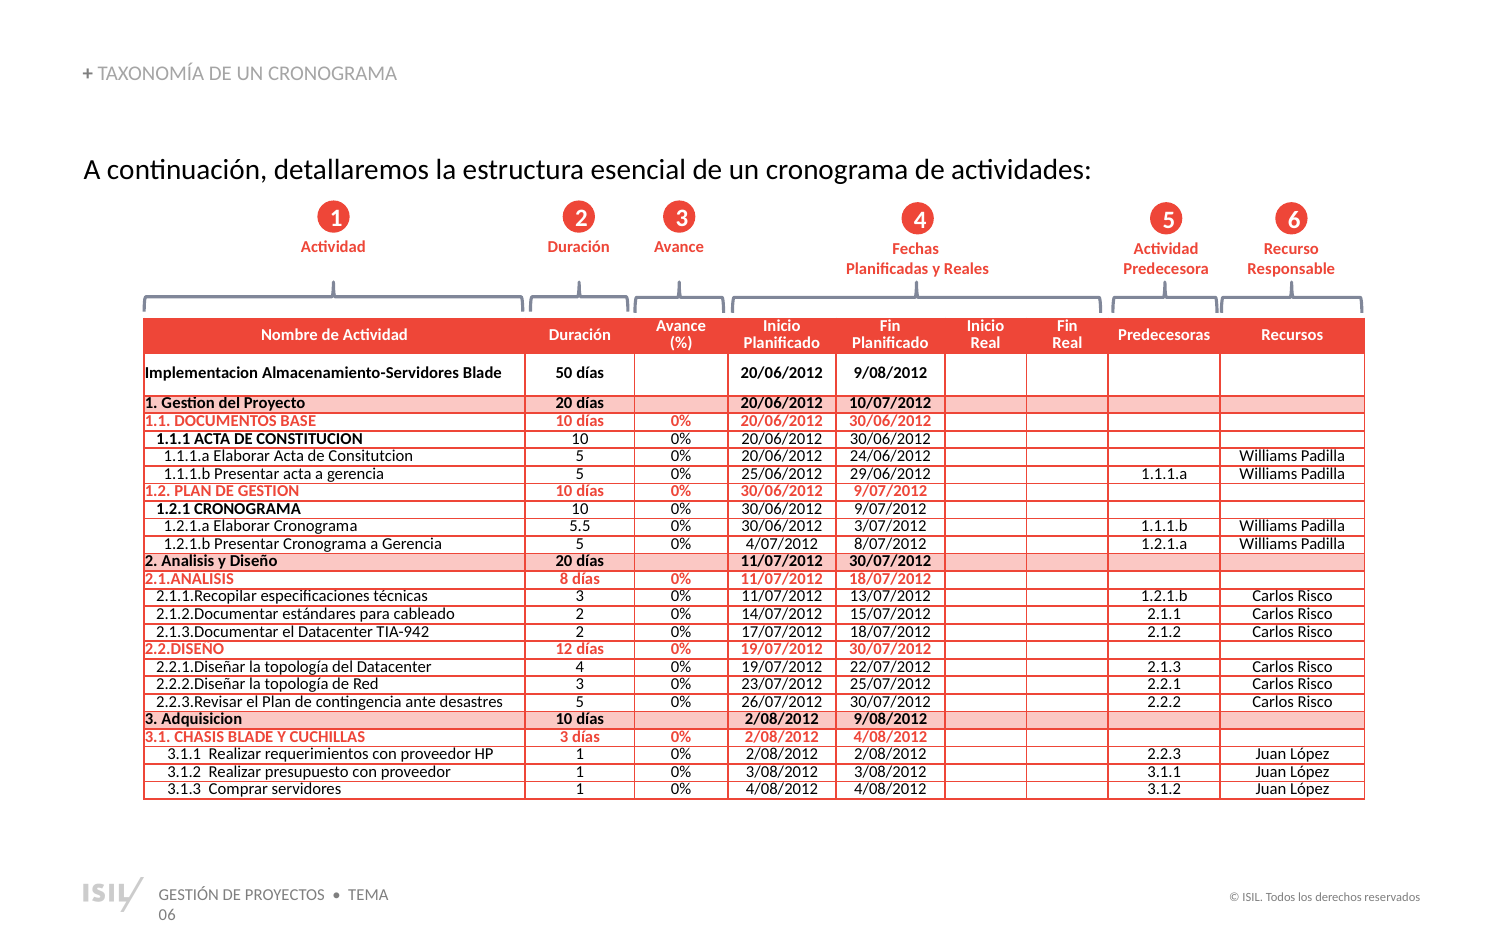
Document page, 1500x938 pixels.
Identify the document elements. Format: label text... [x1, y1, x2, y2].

table_cell 5 [526, 695, 634, 711]
table_cell 5 [526, 467, 634, 483]
table_cell [1109, 730, 1219, 746]
table_cell 2 [526, 607, 634, 623]
table_cell 15/07/2012 [837, 607, 944, 623]
table_cell [1221, 572, 1364, 588]
table_cell 0% [635, 537, 727, 553]
table_header Fin Real [1027, 319, 1107, 352]
table_cell [946, 414, 1026, 430]
text_box [530, 281, 628, 312]
table_cell [946, 660, 1026, 675]
table_cell 1.1.1.b [1109, 519, 1219, 535]
table_cell [635, 712, 727, 728]
table_cell 18/07/2012 [837, 572, 944, 588]
table_cell Carlos Risco [1221, 625, 1364, 640]
table_cell [1221, 432, 1364, 447]
table_cell [946, 712, 1026, 728]
table_cell 12 días [526, 642, 634, 658]
table_cell [1027, 449, 1107, 465]
table_cell [1027, 677, 1107, 693]
table_cell 4/08/2012 [837, 730, 944, 746]
table_cell 10/07/2012 [837, 397, 944, 412]
table_cell [1109, 397, 1219, 412]
table_cell 0% [635, 572, 727, 588]
table_cell [1109, 354, 1219, 395]
table_cell 2.1.ANALISIS [145, 572, 524, 588]
table_cell 5.5 [526, 519, 634, 535]
table_cell 11/07/2012 [729, 590, 835, 605]
table_cell [1027, 712, 1107, 728]
table_cell 3.1.3 Comprar servidores [145, 782, 524, 798]
table_cell [946, 747, 1026, 763]
table_cell 0% [635, 590, 727, 605]
table_cell 0% [635, 660, 727, 675]
table_cell [1027, 782, 1107, 798]
table_cell 0% [635, 677, 727, 693]
table_cell 10 [526, 432, 634, 447]
table_cell [1109, 432, 1219, 447]
table_cell 0% [635, 502, 727, 518]
table_cell [1027, 695, 1107, 711]
table_cell 2.2.1.Diseñar la topología del Datacenter [145, 660, 524, 675]
table_cell 2.2.2 [1109, 695, 1219, 711]
table_cell Carlos Risco [1221, 695, 1364, 711]
table_cell 0% [635, 414, 727, 430]
table_cell 9/08/2012 [837, 354, 944, 395]
table_cell [1027, 414, 1107, 430]
table_header Duración [526, 319, 634, 352]
table_cell 5 [526, 537, 634, 553]
table_cell 2.2.2.Diseñar la topología de Red [145, 677, 524, 693]
table_cell [946, 502, 1026, 518]
table_cell 2.2.3.Revisar el Plan de contingencia ante desastres [145, 695, 524, 711]
table_cell [946, 484, 1026, 500]
table_cell 20/06/2012 [729, 432, 835, 447]
table_cell 0% [635, 730, 727, 746]
table_cell [1027, 642, 1107, 658]
table_cell 9/08/2012 [837, 712, 944, 728]
table_cell [1027, 519, 1107, 535]
table_cell 4/07/2012 [729, 537, 835, 553]
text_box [1108, 201, 1224, 276]
table_cell 25/07/2012 [837, 677, 944, 693]
table_cell [946, 572, 1026, 588]
table_cell [1109, 712, 1219, 728]
table_cell 3/08/2012 [837, 765, 944, 781]
table_cell 30/07/2012 [837, 695, 944, 711]
table_cell 1. Gestion del Proyecto [145, 397, 524, 412]
table_cell 0% [635, 782, 727, 798]
table_cell 13/07/2012 [837, 590, 944, 605]
table_header Nombre de Actividad [145, 319, 524, 352]
table_header Avance (%) [635, 319, 727, 352]
table_cell 2.1.3 [1109, 660, 1219, 675]
table_cell 2/08/2012 [837, 747, 944, 763]
table_header Recursos [1221, 319, 1364, 352]
table_cell 3 días [526, 730, 634, 746]
table_cell 3. Adquisicion [145, 712, 524, 728]
table_cell 9/07/2012 [837, 502, 944, 518]
table_cell [946, 625, 1026, 640]
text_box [536, 200, 622, 256]
table_cell [1221, 354, 1364, 395]
table_cell 2.2.1 [1109, 677, 1219, 693]
table_cell 0% [635, 747, 727, 763]
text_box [265, 200, 402, 256]
table_cell [1109, 449, 1219, 465]
table_cell 20/06/2012 [729, 449, 835, 465]
table_cell [1027, 467, 1107, 483]
table_cell 0% [635, 432, 727, 447]
table_cell 1 [526, 747, 634, 763]
table_cell 4/08/2012 [729, 782, 835, 798]
table_cell [946, 782, 1026, 798]
table_cell 30/06/2012 [729, 502, 835, 518]
table_cell [1221, 397, 1364, 412]
table_cell 25/06/2012 [729, 467, 835, 483]
table_cell Williams Padilla [1221, 467, 1364, 483]
table_cell [946, 467, 1026, 483]
table_cell 1.1.1.a [1109, 467, 1219, 483]
table_cell 3.1.2 Realizar presupuesto con proveedor [145, 765, 524, 781]
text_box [1231, 201, 1352, 276]
table_cell [1109, 502, 1219, 518]
table_cell 10 días [526, 712, 634, 728]
table_cell [946, 397, 1026, 412]
table_cell 1.2.1.b [1109, 590, 1219, 605]
table_cell 1.1.1.b Presentar acta a gerencia [145, 467, 524, 483]
table_cell 3.1. CHASIS BLADE Y CUCHILLAS [145, 730, 524, 746]
table_cell 3/08/2012 [729, 765, 835, 781]
table_cell [1027, 607, 1107, 623]
table_cell [1221, 642, 1364, 658]
table_cell 2.1.2 [1109, 625, 1219, 640]
table_cell [1027, 397, 1107, 412]
table_cell 2.1.3.Documentar el Datacenter TIA-942 [145, 625, 524, 640]
table_cell [1027, 502, 1107, 518]
table_cell [635, 354, 727, 395]
table_cell [946, 537, 1026, 553]
table_cell 30/07/2012 [837, 642, 944, 658]
table_cell 10 días [526, 414, 634, 430]
table_cell 10 [526, 502, 634, 518]
table_cell Carlos Risco [1221, 660, 1364, 675]
table_cell 1.2. PLAN DE GESTION [145, 484, 524, 500]
table_cell Williams Padilla [1221, 537, 1364, 553]
table_cell [1109, 642, 1219, 658]
table_cell 0% [635, 519, 727, 535]
table_cell 19/07/2012 [729, 642, 835, 658]
table_header Inicio Planificado [729, 319, 835, 352]
table_cell Carlos Risco [1221, 607, 1364, 623]
table_cell Williams Padilla [1221, 449, 1364, 465]
table_cell [946, 695, 1026, 711]
table_cell 2.2.DISEÑO [145, 642, 524, 658]
text_box [634, 282, 724, 313]
table_cell 20 días [526, 554, 634, 570]
table_cell Implementacion Almacenamiento-Servidores Blade [145, 354, 524, 395]
table_cell [1027, 765, 1107, 781]
table_cell [1027, 554, 1107, 570]
text_box + TAXONOMÍA DE UN CRONOGRAMA [82, 61, 482, 85]
table_cell [946, 432, 1026, 447]
table_cell 0% [635, 467, 727, 483]
table_cell 17/07/2012 [729, 625, 835, 640]
table_cell [1027, 484, 1107, 500]
table_header Fin Planificado [837, 319, 944, 352]
table_cell 20 días [526, 397, 634, 412]
table_cell 19/07/2012 [729, 660, 835, 675]
table_cell 4/08/2012 [837, 782, 944, 798]
table_cell [1221, 414, 1364, 430]
table_cell 20/06/2012 [729, 414, 835, 430]
table_cell 1 [526, 782, 634, 798]
table_cell 30/06/2012 [837, 432, 944, 447]
table_cell [1109, 414, 1219, 430]
table_cell [1027, 354, 1107, 395]
table_cell 9/07/2012 [837, 484, 944, 500]
table_cell 11/07/2012 [729, 554, 835, 570]
table_cell 2. Analisis y Diseño [145, 554, 524, 570]
table_cell [1221, 730, 1364, 746]
table_cell 3.1.2 [1109, 782, 1219, 798]
table_cell 1.2.1.a Elaborar Cronograma [145, 519, 524, 535]
table_cell 30/06/2012 [837, 414, 944, 430]
table_cell 22/07/2012 [837, 660, 944, 675]
table_cell Juan López [1221, 782, 1364, 798]
table_cell [946, 590, 1026, 605]
table_cell [946, 765, 1026, 781]
table_cell [1221, 554, 1364, 570]
table_cell 3.1.1 [1109, 765, 1219, 781]
table_cell [946, 354, 1026, 395]
table_cell 1.2.1.b Presentar Cronograma a Gerencia [145, 537, 524, 553]
table_cell 5 [526, 449, 634, 465]
table_cell 3.1.1 Realizar requerimientos con proveedor HP [145, 747, 524, 763]
table_cell [635, 554, 727, 570]
table_cell [1109, 572, 1219, 588]
table_cell 2/08/2012 [729, 747, 835, 763]
table_cell 23/07/2012 [729, 677, 835, 693]
table_cell Juan López [1221, 747, 1364, 763]
table_header Predecesoras [1109, 319, 1219, 352]
table_cell 2.1.1.Recopilar especificaciones técnicas [145, 590, 524, 605]
table_cell 18/07/2012 [837, 625, 944, 640]
table_cell 3 [526, 590, 634, 605]
table_cell 20/06/2012 [729, 397, 835, 412]
table_cell 1 [526, 765, 634, 781]
table_cell [946, 449, 1026, 465]
table_cell [946, 554, 1026, 570]
table_cell [946, 642, 1026, 658]
table_cell [1221, 484, 1364, 500]
table_cell [635, 397, 727, 412]
table_cell Carlos Risco [1221, 677, 1364, 693]
text_box [732, 284, 1101, 313]
table_cell 2 [526, 625, 634, 640]
table_cell 3/07/2012 [837, 519, 944, 535]
table_cell 1.1.1.a Elaborar Acta de Consitutcion [145, 449, 524, 465]
table_cell 3 [526, 677, 634, 693]
table_cell 0% [635, 607, 727, 623]
table_cell 2.1.2.Documentar estándares para cableado [145, 607, 524, 623]
table_cell [946, 519, 1026, 535]
table_cell [1221, 712, 1364, 728]
table_cell 2/08/2012 [729, 730, 835, 746]
table_cell [1109, 554, 1219, 570]
table_cell [1027, 747, 1107, 763]
text_box [144, 281, 523, 312]
table_header Inicio Real [946, 319, 1026, 352]
table_cell [1027, 730, 1107, 746]
table_cell 11/07/2012 [729, 572, 835, 588]
table_cell [1027, 537, 1107, 553]
table_cell [946, 730, 1026, 746]
table_cell 1.2.1 CRONOGRAMA [145, 502, 524, 518]
text_box [1112, 284, 1218, 313]
table_cell 14/07/2012 [729, 607, 835, 623]
table_cell 26/07/2012 [729, 695, 835, 711]
table_cell 50 días [526, 354, 634, 395]
table_cell 2.2.3 [1109, 747, 1219, 763]
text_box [785, 201, 1050, 276]
text_box [1221, 284, 1362, 313]
table_cell 0% [635, 625, 727, 640]
table_cell 1.1. DOCUMENTOS BASE [145, 414, 524, 430]
table_cell [1221, 502, 1364, 518]
table_cell 30/07/2012 [837, 554, 944, 570]
text_box A continuación, detallaremos la estructura esencial de un cronograma de actividades: [83, 150, 1361, 186]
table_cell [946, 677, 1026, 693]
table_cell 2.1.1 [1109, 607, 1219, 623]
table_cell 8/07/2012 [837, 537, 944, 553]
table_cell 30/06/2012 [729, 484, 835, 500]
table_cell 8 días [526, 572, 634, 588]
table_cell Williams Padilla [1221, 519, 1364, 535]
table_cell [1027, 432, 1107, 447]
table_cell [1027, 625, 1107, 640]
table_cell 2/08/2012 [729, 712, 835, 728]
table_cell [1027, 572, 1107, 588]
table_cell 29/06/2012 [837, 467, 944, 483]
table_cell 1.1.1 ACTA DE CONSTITUCION [145, 432, 524, 447]
table_cell 0% [635, 695, 727, 711]
table_cell 4 [526, 660, 634, 675]
table_cell 1.2.1.a [1109, 537, 1219, 553]
table_cell 30/06/2012 [729, 519, 835, 535]
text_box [640, 200, 719, 256]
table_cell 24/06/2012 [837, 449, 944, 465]
table_cell [1027, 590, 1107, 605]
table_cell 20/06/2012 [729, 354, 835, 395]
table_cell 0% [635, 484, 727, 500]
table_cell Carlos Risco [1221, 590, 1364, 605]
table_cell 10 días [526, 484, 634, 500]
table_cell 0% [635, 449, 727, 465]
table_cell Juan López [1221, 765, 1364, 781]
table_cell [1109, 484, 1219, 500]
table_cell 0% [635, 765, 727, 781]
table_cell 0% [635, 642, 727, 658]
table_cell [1027, 660, 1107, 675]
table_cell [946, 607, 1026, 623]
